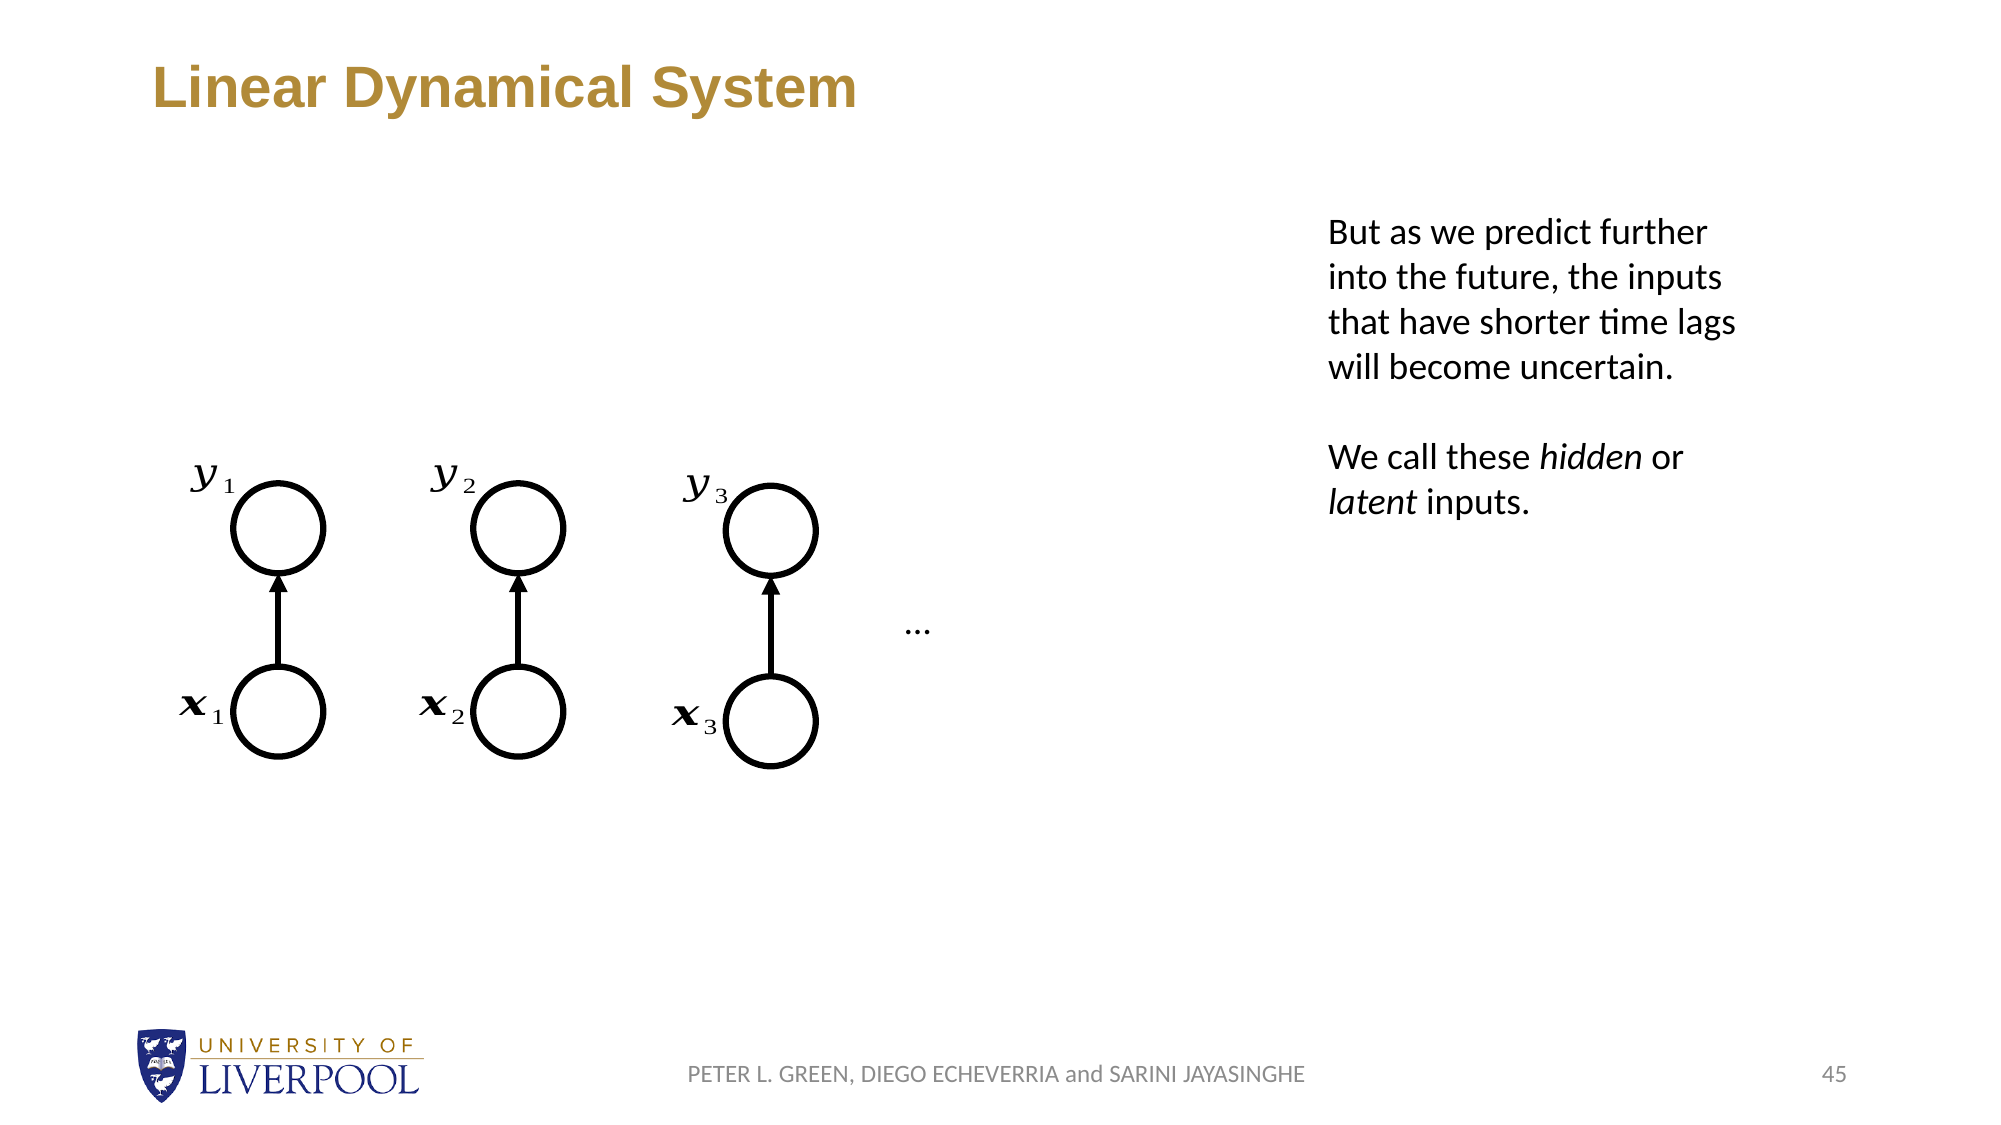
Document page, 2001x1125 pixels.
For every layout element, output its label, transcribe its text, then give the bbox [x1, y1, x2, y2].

text_box [232, 482, 325, 575]
slide_number 45 [1412, 1042, 1863, 1103]
text_box [472, 482, 565, 575]
title Linear Dynamical System [137, 59, 1863, 118]
picture [137, 1029, 424, 1103]
text_box [232, 665, 325, 758]
text_box [724, 484, 817, 577]
text_box [472, 665, 565, 758]
text_box [724, 675, 817, 768]
text_box … [890, 589, 972, 650]
footer PETER L. GREEN, DIEGO ECHEVERRIA and SARINI JAYASINGHE [662, 1042, 1338, 1103]
text_box But as we predict further into the future, the inputs that have shorter time lags will become uncertain. We call these hidden or latent inputs. [1313, 199, 1784, 530]
